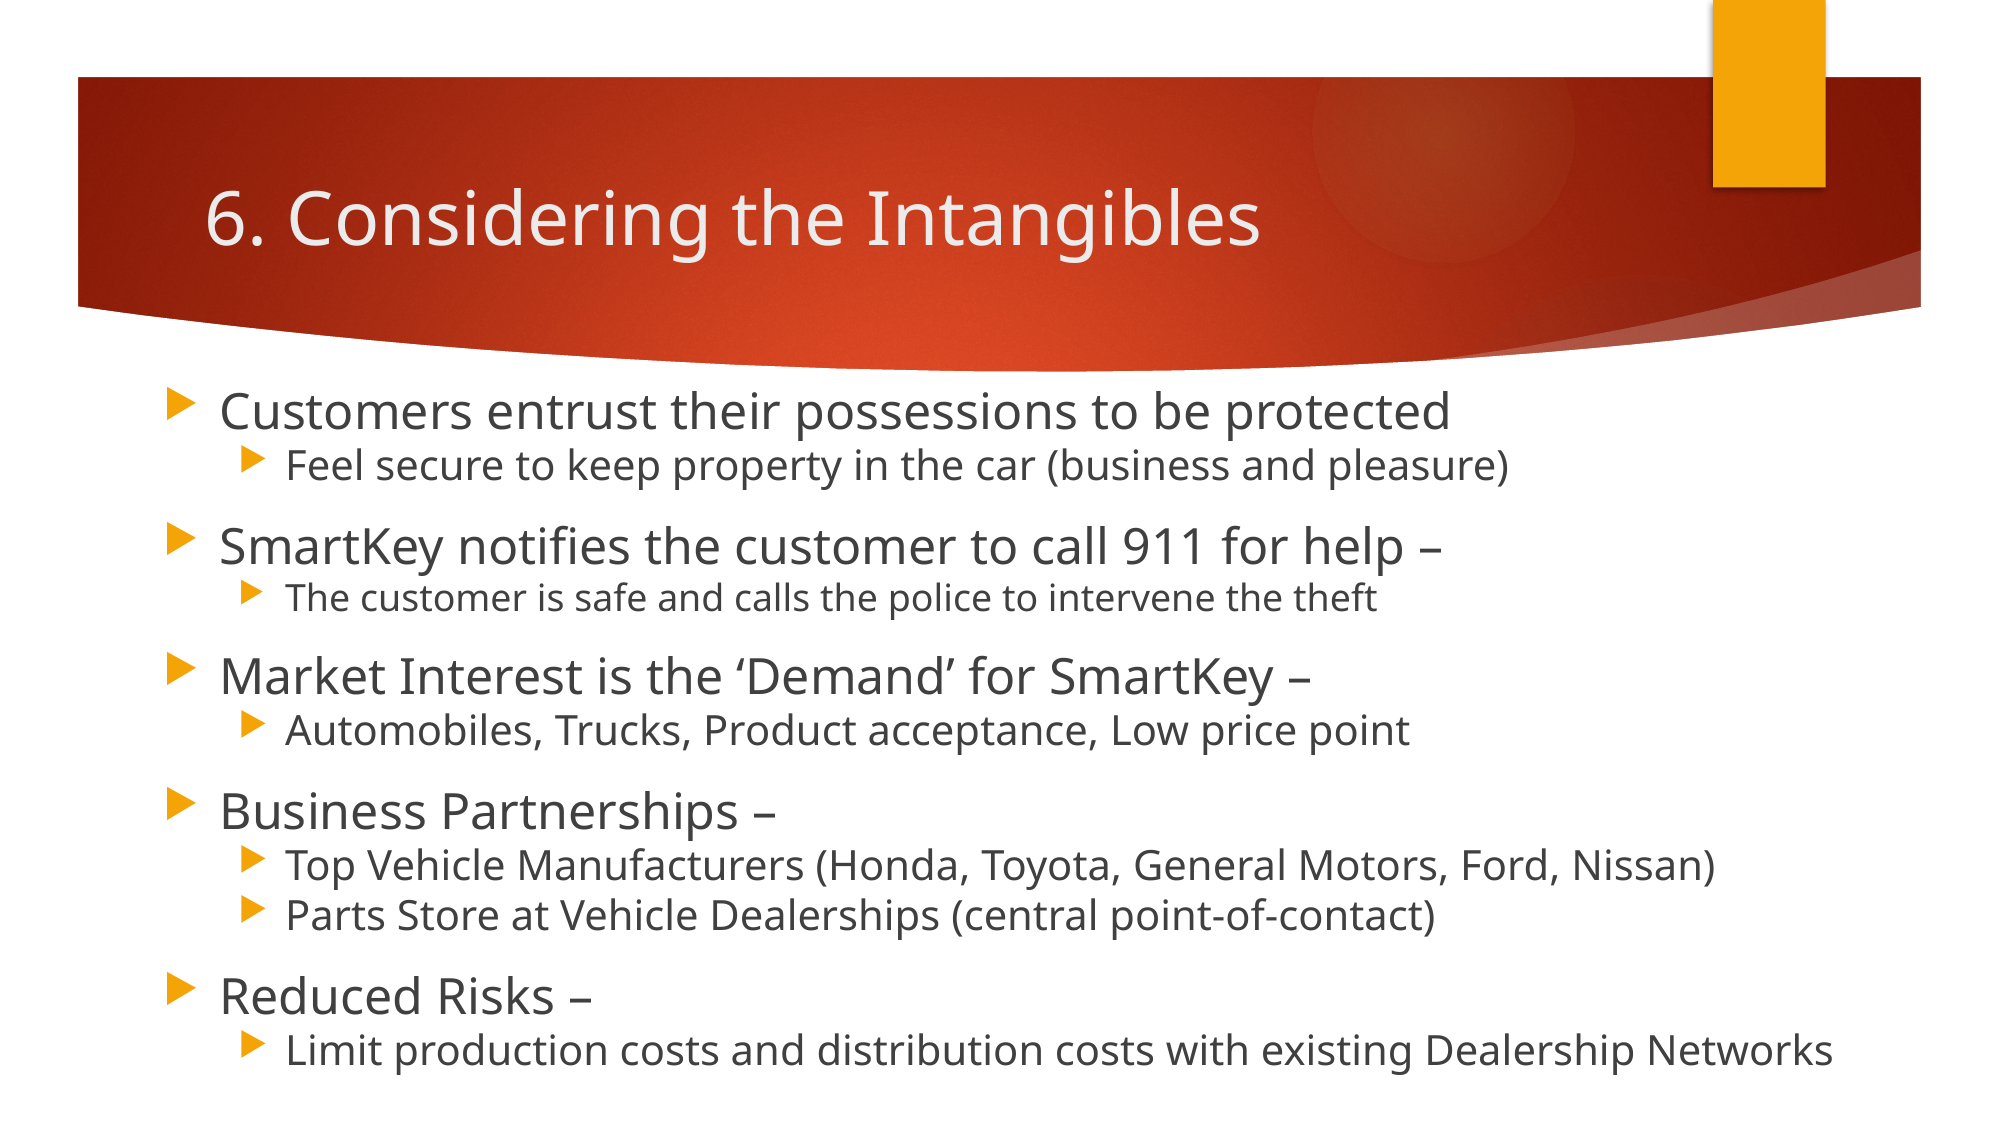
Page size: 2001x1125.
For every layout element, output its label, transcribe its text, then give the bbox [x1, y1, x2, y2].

list Customers entrust their possessions to be protected Feel secure to keep property in the car (business and pleasure) SmartKey notifies the customer to call 911 for help – The customer is safe and calls the police to intervene the theft Market Interest is the ‘Demand’ for SmartKey – Automobiles, Trucks, Product acceptance, Low price point Business Partnerships – Top Vehicle Manufacturers (Honda, Toyota, General Motors, Ford, Nissan) Parts Store at Vehicle Dealerships (central point-of-contact) Reduced Risks – Limit production costs and distribution costs with existing Dealership Networks [148, 371, 1916, 1089]
title 6. Considering the Intangibles [189, 155, 1627, 275]
